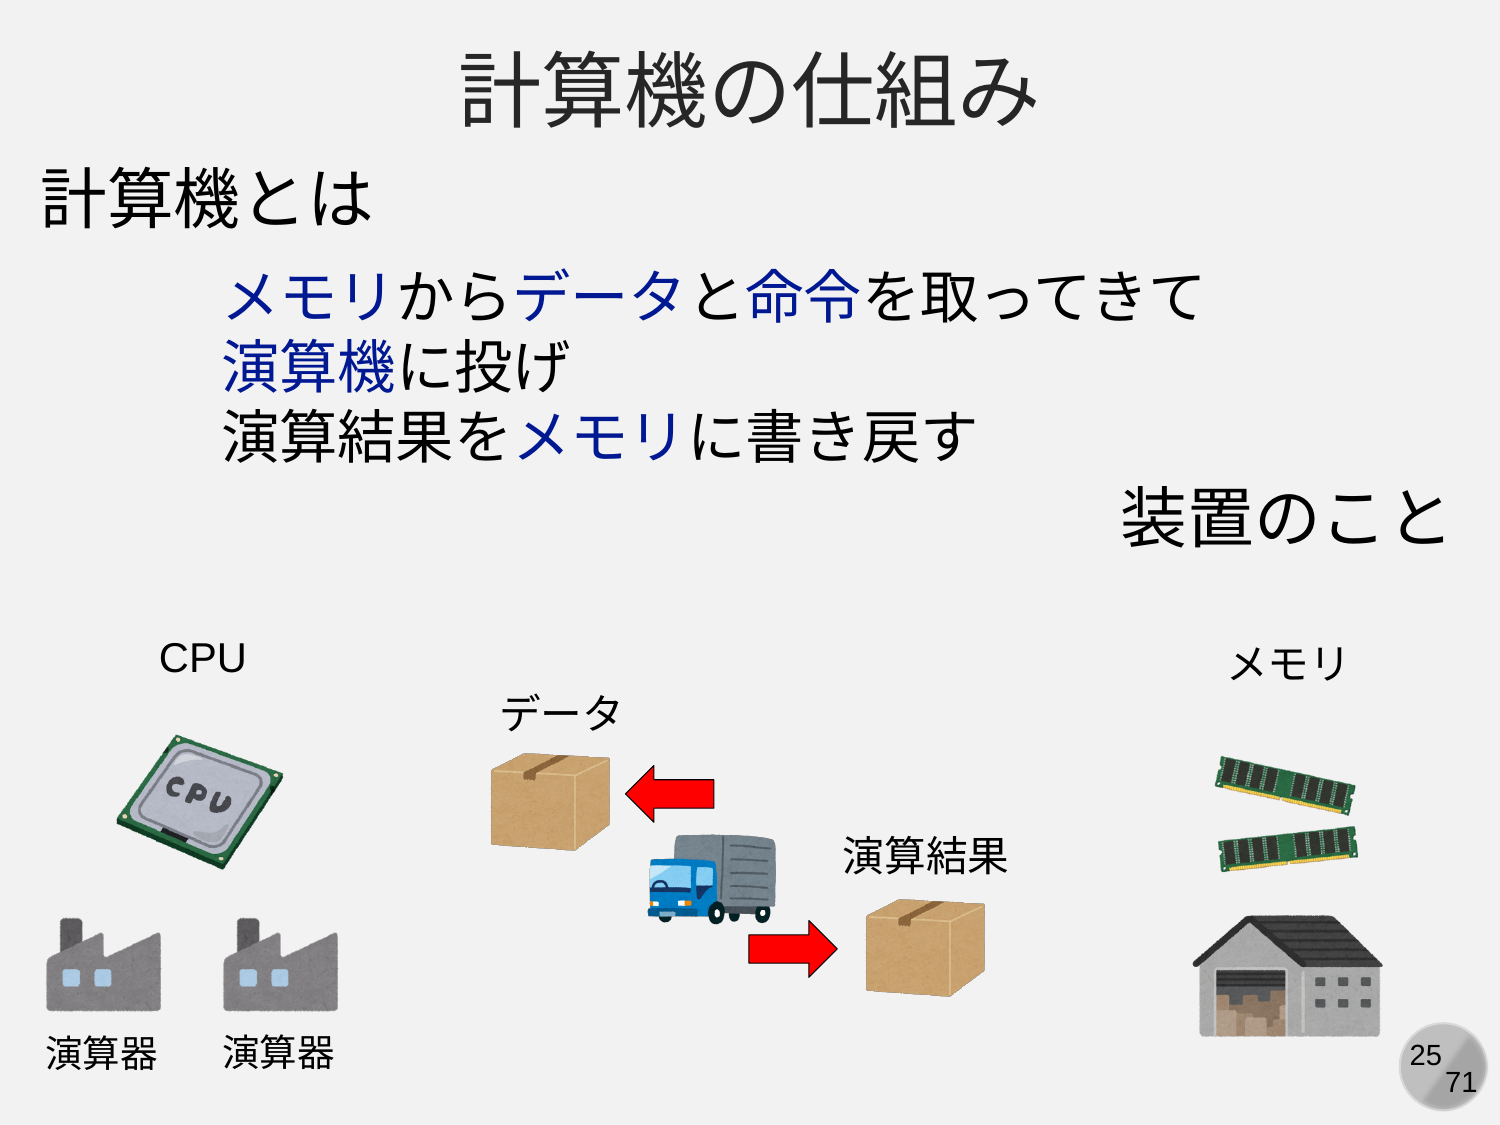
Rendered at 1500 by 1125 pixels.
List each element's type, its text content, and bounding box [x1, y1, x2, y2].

text_box メモリ [1211, 630, 1367, 695]
text_box 演算器 [30, 1023, 173, 1083]
text_box 計算機とは [25, 148, 389, 244]
picture [1187, 893, 1388, 1067]
text_box メモリからデータと命令を取ってきて 演算機に投げ 演算結果をメモリに書き戻す [206, 252, 1341, 478]
picture [865, 885, 987, 1007]
picture [41, 906, 167, 1024]
text_box [625, 765, 715, 823]
picture [1210, 736, 1364, 892]
picture [218, 906, 344, 1024]
picture [112, 729, 286, 879]
text_box 演算結果 [828, 822, 1025, 888]
picture [490, 739, 612, 861]
text_box データ [484, 680, 640, 746]
text_box CPU [144, 622, 262, 688]
picture [643, 827, 779, 934]
list 計算機の仕組み [0, 31, 1500, 155]
text_box [748, 920, 838, 978]
text_box 演算器 [207, 1021, 350, 1082]
text_box 装置のこと [1105, 467, 1470, 563]
